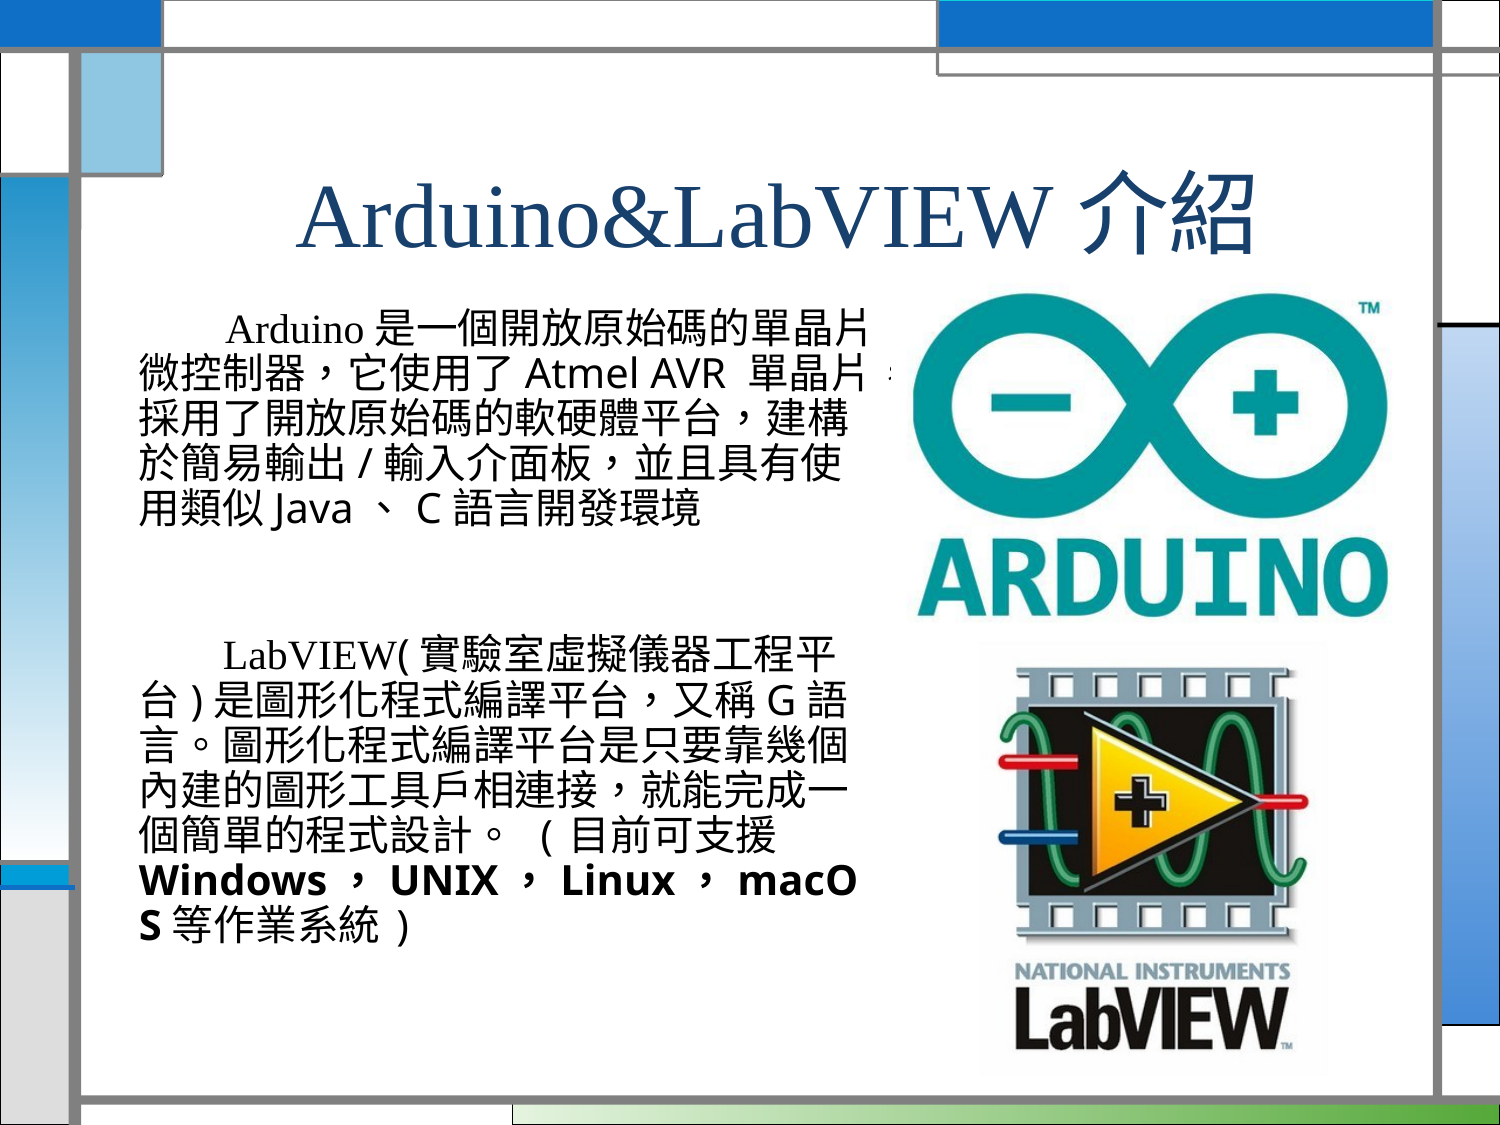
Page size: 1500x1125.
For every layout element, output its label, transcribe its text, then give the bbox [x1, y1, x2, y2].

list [891, 267, 1420, 639]
picture [979, 640, 1330, 1076]
list Arduino是一個開放原始碼的單晶片微控制器，它使用了Atmel AVR 單晶片，採用了開放原始碼的軟硬體平台，建構於簡易輸出/輸入介面板，並且具有使用類似Java、C語言開發環境 LabVIEW(實驗室虛擬儀器工程平台)是圖形化程式編譯平台，又稱G語言。圖形化程式編譯平台是只要靠幾個內建的圖形工具戶相連接，就能完成一個簡單的程式設計。 (目前可支援Windows，UNIX，Linux，macOS等作業系統) [123, 299, 892, 988]
title Arduino&LabVIEW介紹 [187, 87, 1369, 275]
